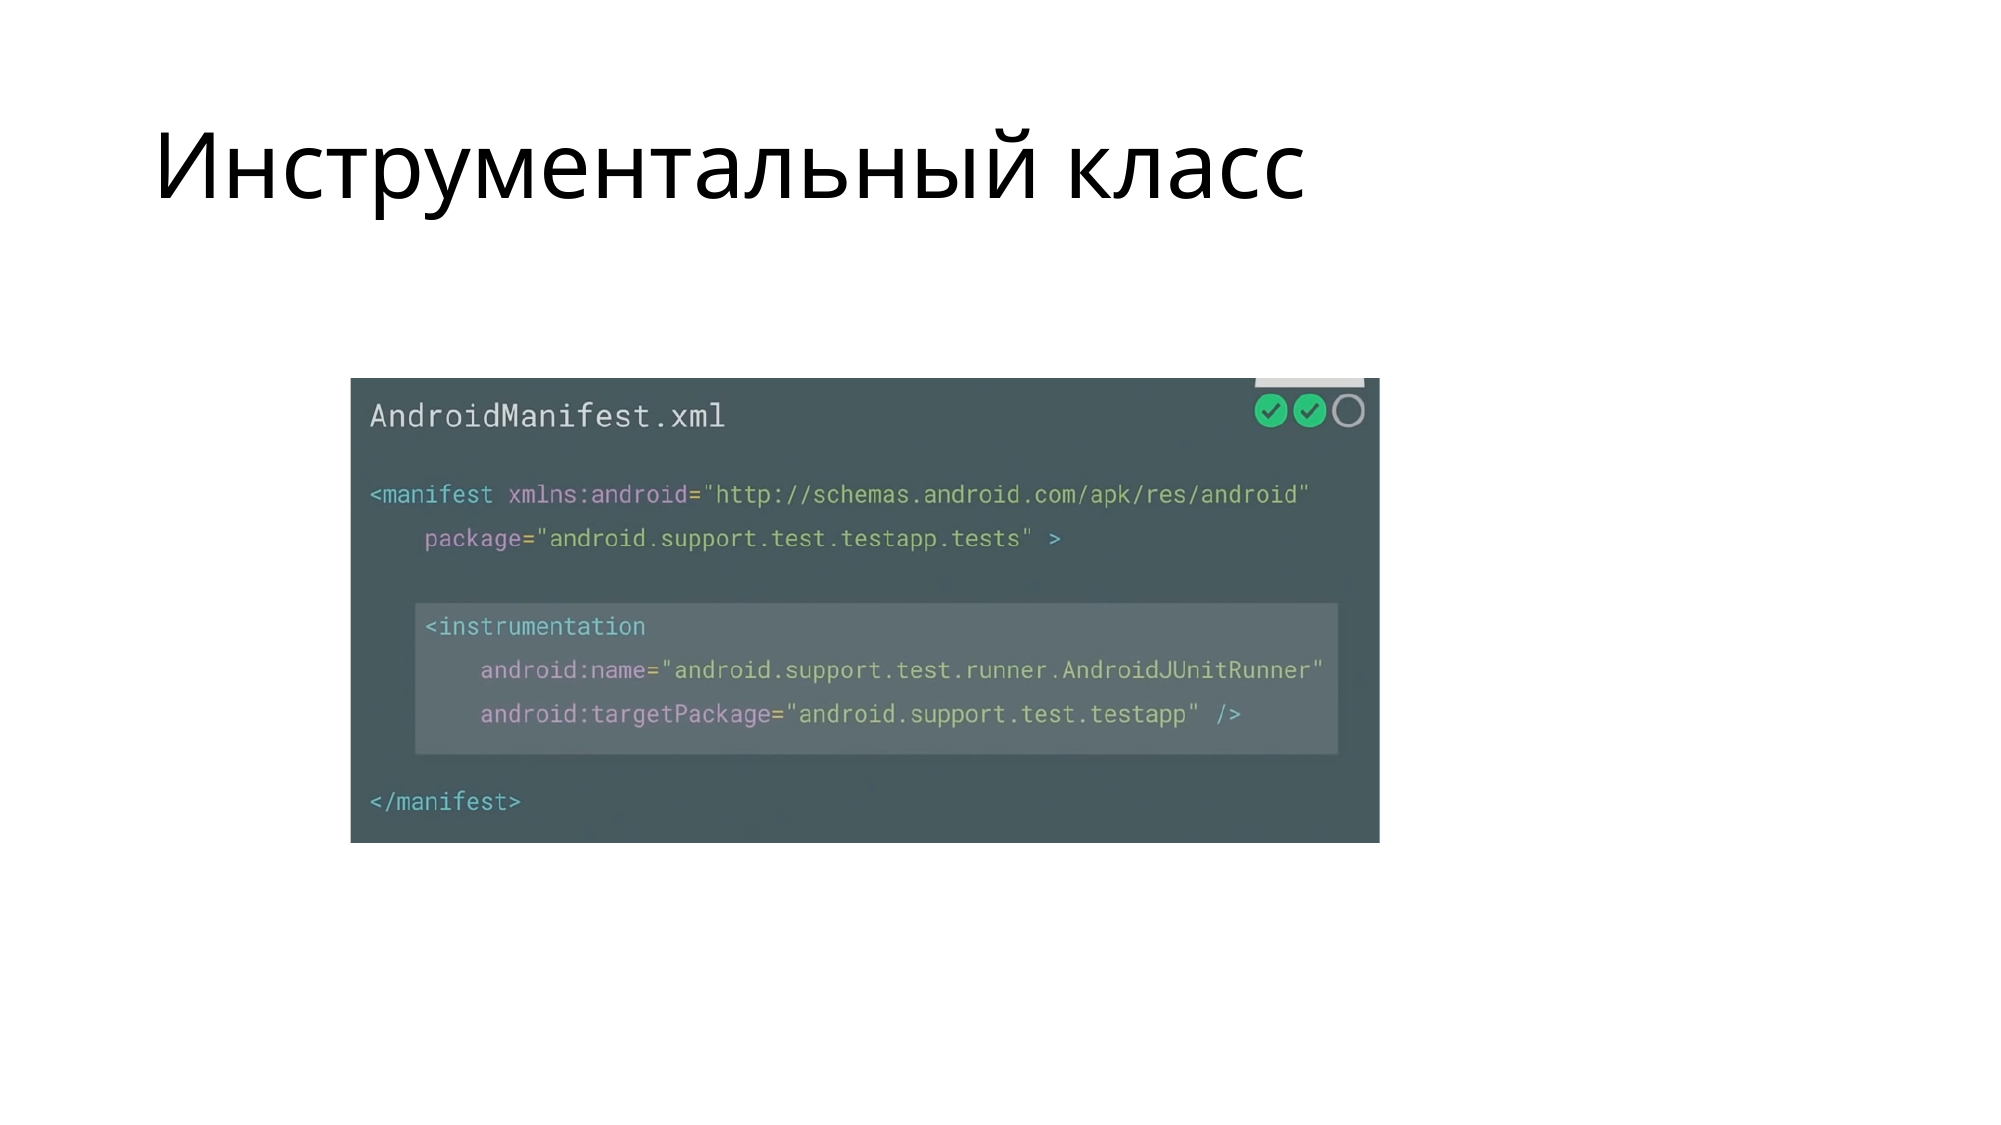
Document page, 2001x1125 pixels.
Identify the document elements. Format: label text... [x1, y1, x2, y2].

title Инструментальный класc [137, 59, 1863, 278]
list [350, 378, 1380, 843]
